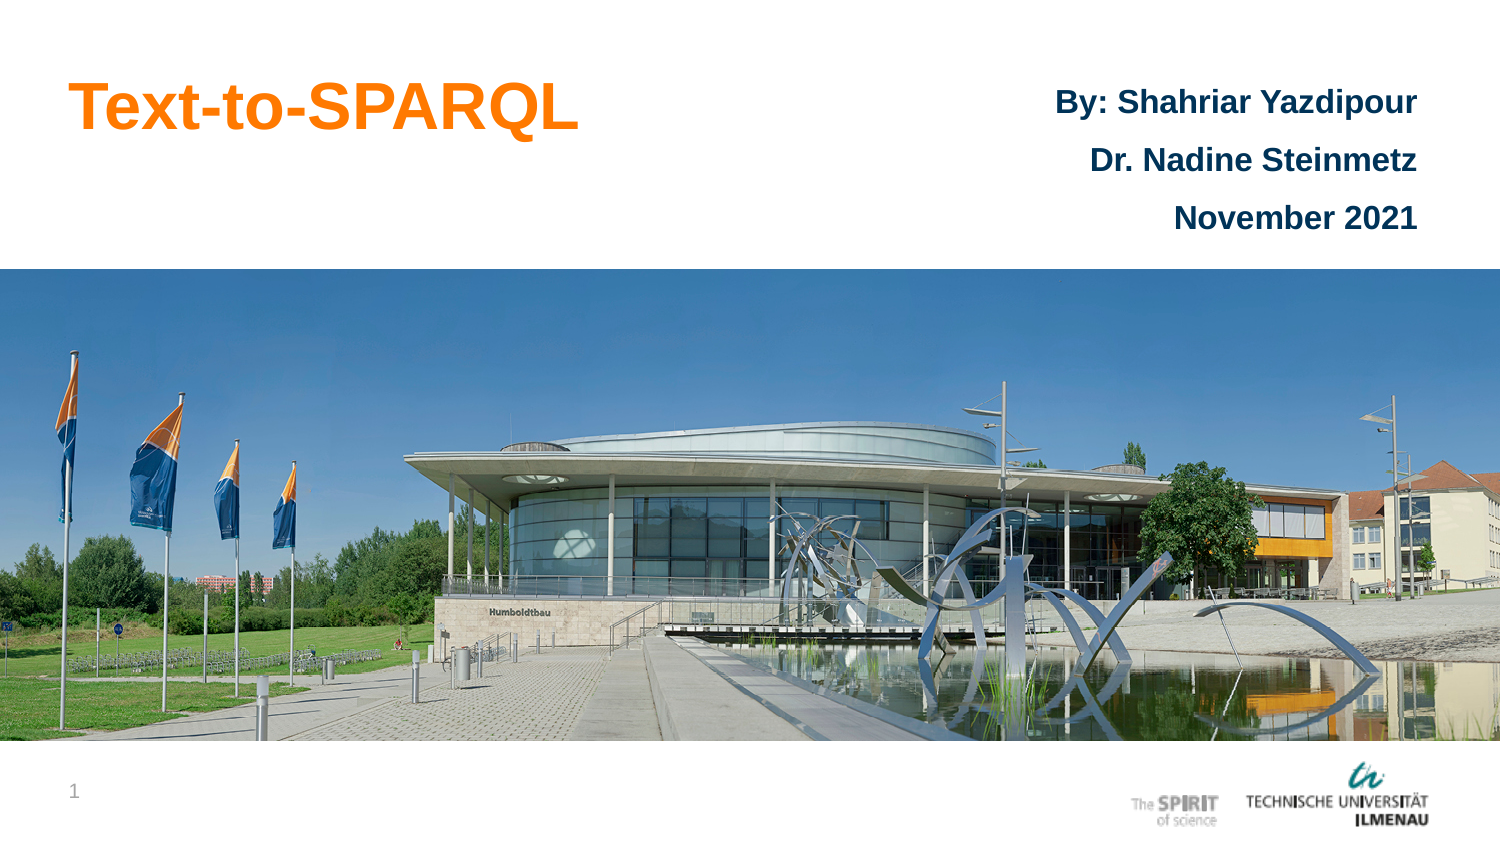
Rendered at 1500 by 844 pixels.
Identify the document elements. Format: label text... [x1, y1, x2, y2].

text_box By: Shahriar Yazdipour Dr. Nadine Steinmetz November 2021 [912, 72, 1418, 237]
slide_number 1 [68, 767, 177, 813]
list Text-to-SPARQL [68, 72, 912, 158]
picture [0, 269, 1500, 741]
